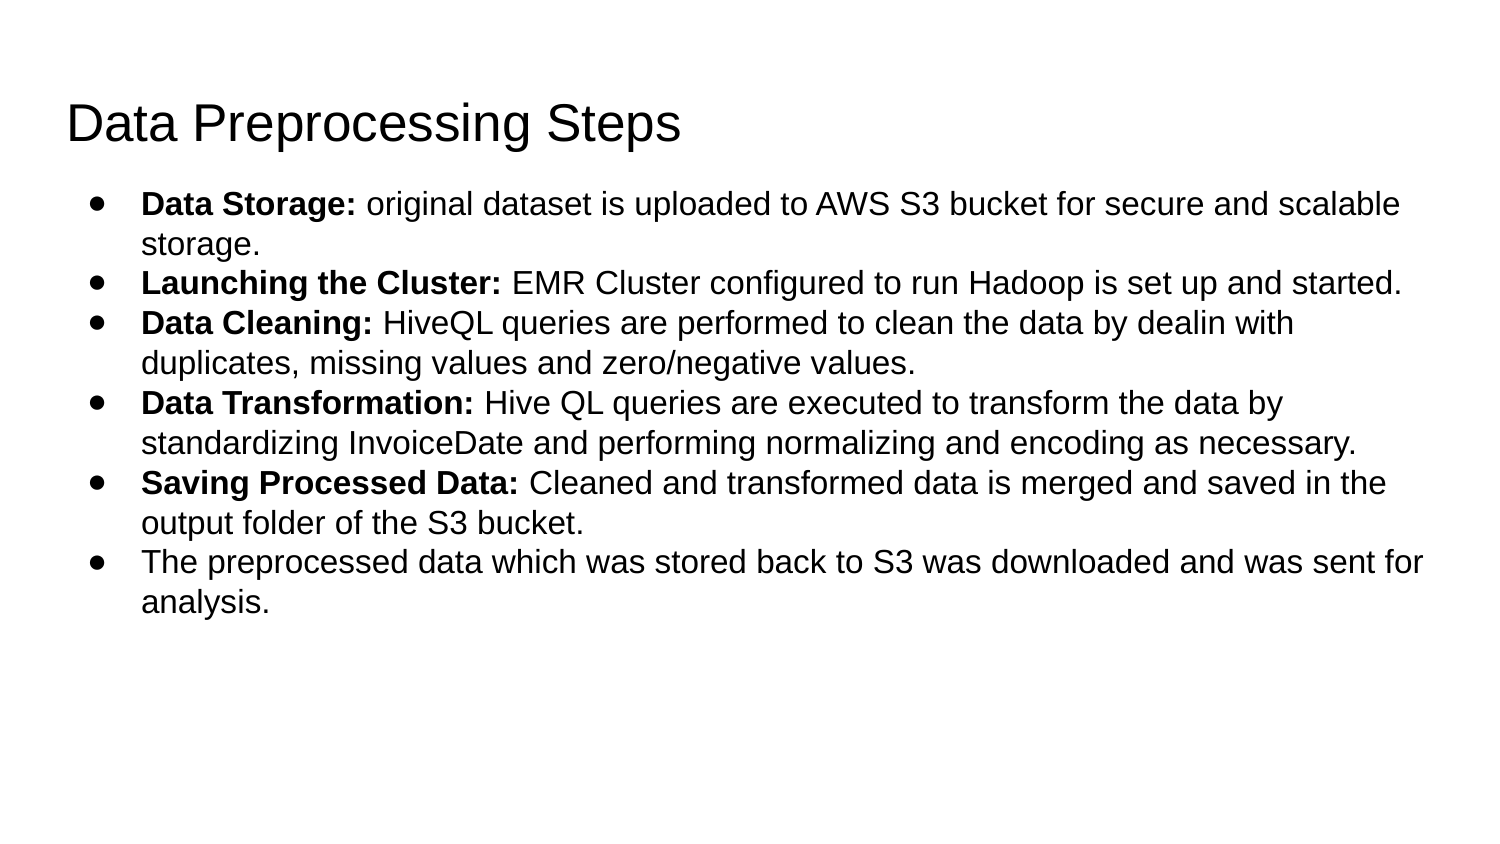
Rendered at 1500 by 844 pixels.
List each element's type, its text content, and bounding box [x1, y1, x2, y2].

title Data Preprocessing Steps [51, 72, 1449, 166]
list Data Storage: original dataset is uploaded to AWS S3 bucket for secure and scalable storage. Launching the Cluster: EMR Cluster configured to run Hadoop is set up and started. Data Cleaning: HiveQL queries are performed to clean the data by dealin with duplicates, missing values and zero/negative values. Data Transformation: Hive QL queries are executed to transform the data by standardizing InvoiceDate and performing normalizing and encoding as necessary. Saving Processed Data: Cleaned and transformed data is merged and saved in the output folder of the S3 bucket. The preprocessed data which was stored back to S3 was downloaded and was sent for analysis. [51, 166, 1449, 773]
